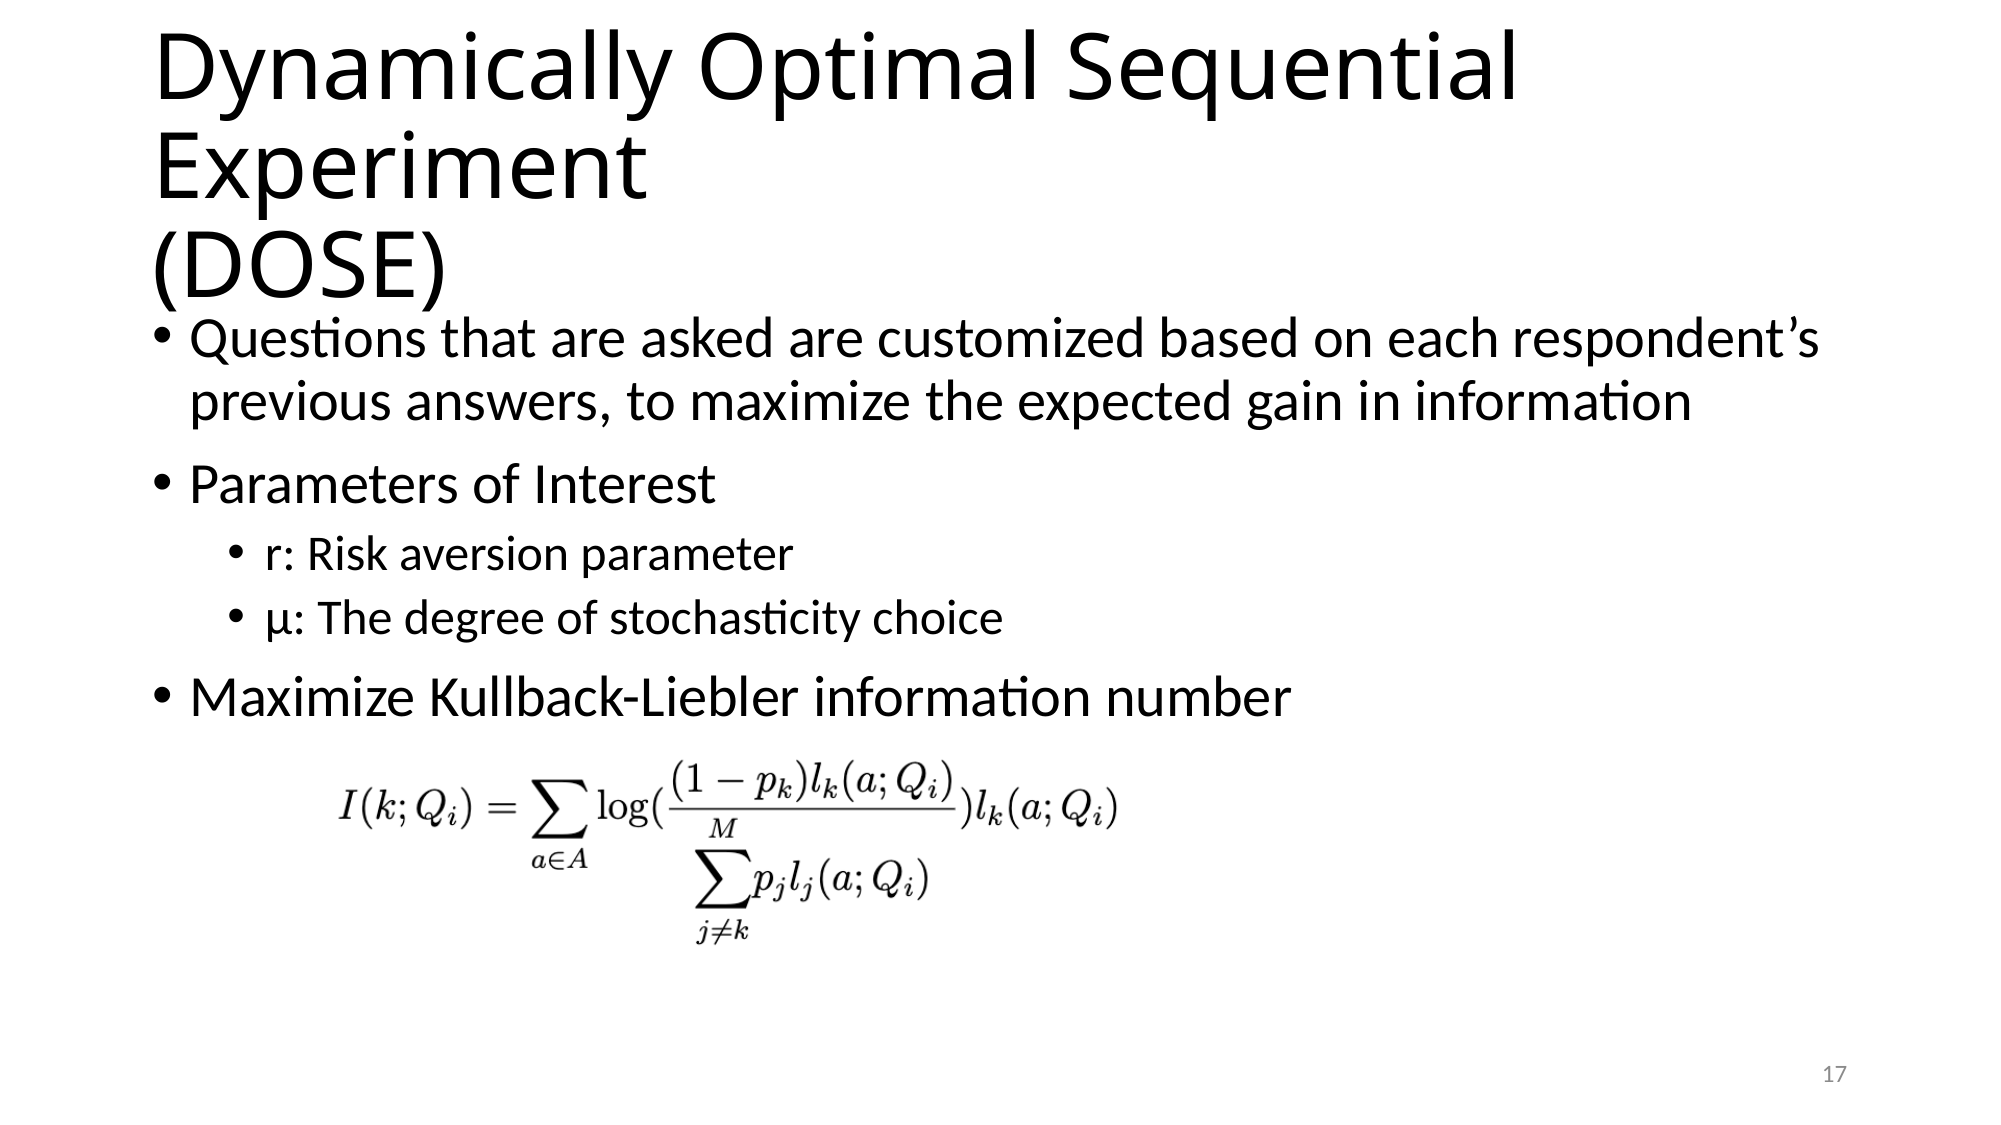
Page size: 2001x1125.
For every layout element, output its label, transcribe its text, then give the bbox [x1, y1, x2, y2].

title Dynamically Optimal Sequential Experiment (DOSE) [137, 59, 1863, 278]
slide_number 17 [1412, 1042, 1863, 1103]
picture [256, 728, 1136, 966]
list Questions that are asked are customized based on each respondent’s previous answers, to maximize the expected gain in information Parameters of Interest r: Risk aversion parameter μ: The degree of stochasticity choice Maximize Kullback-Liebler information number [137, 299, 1863, 1014]
